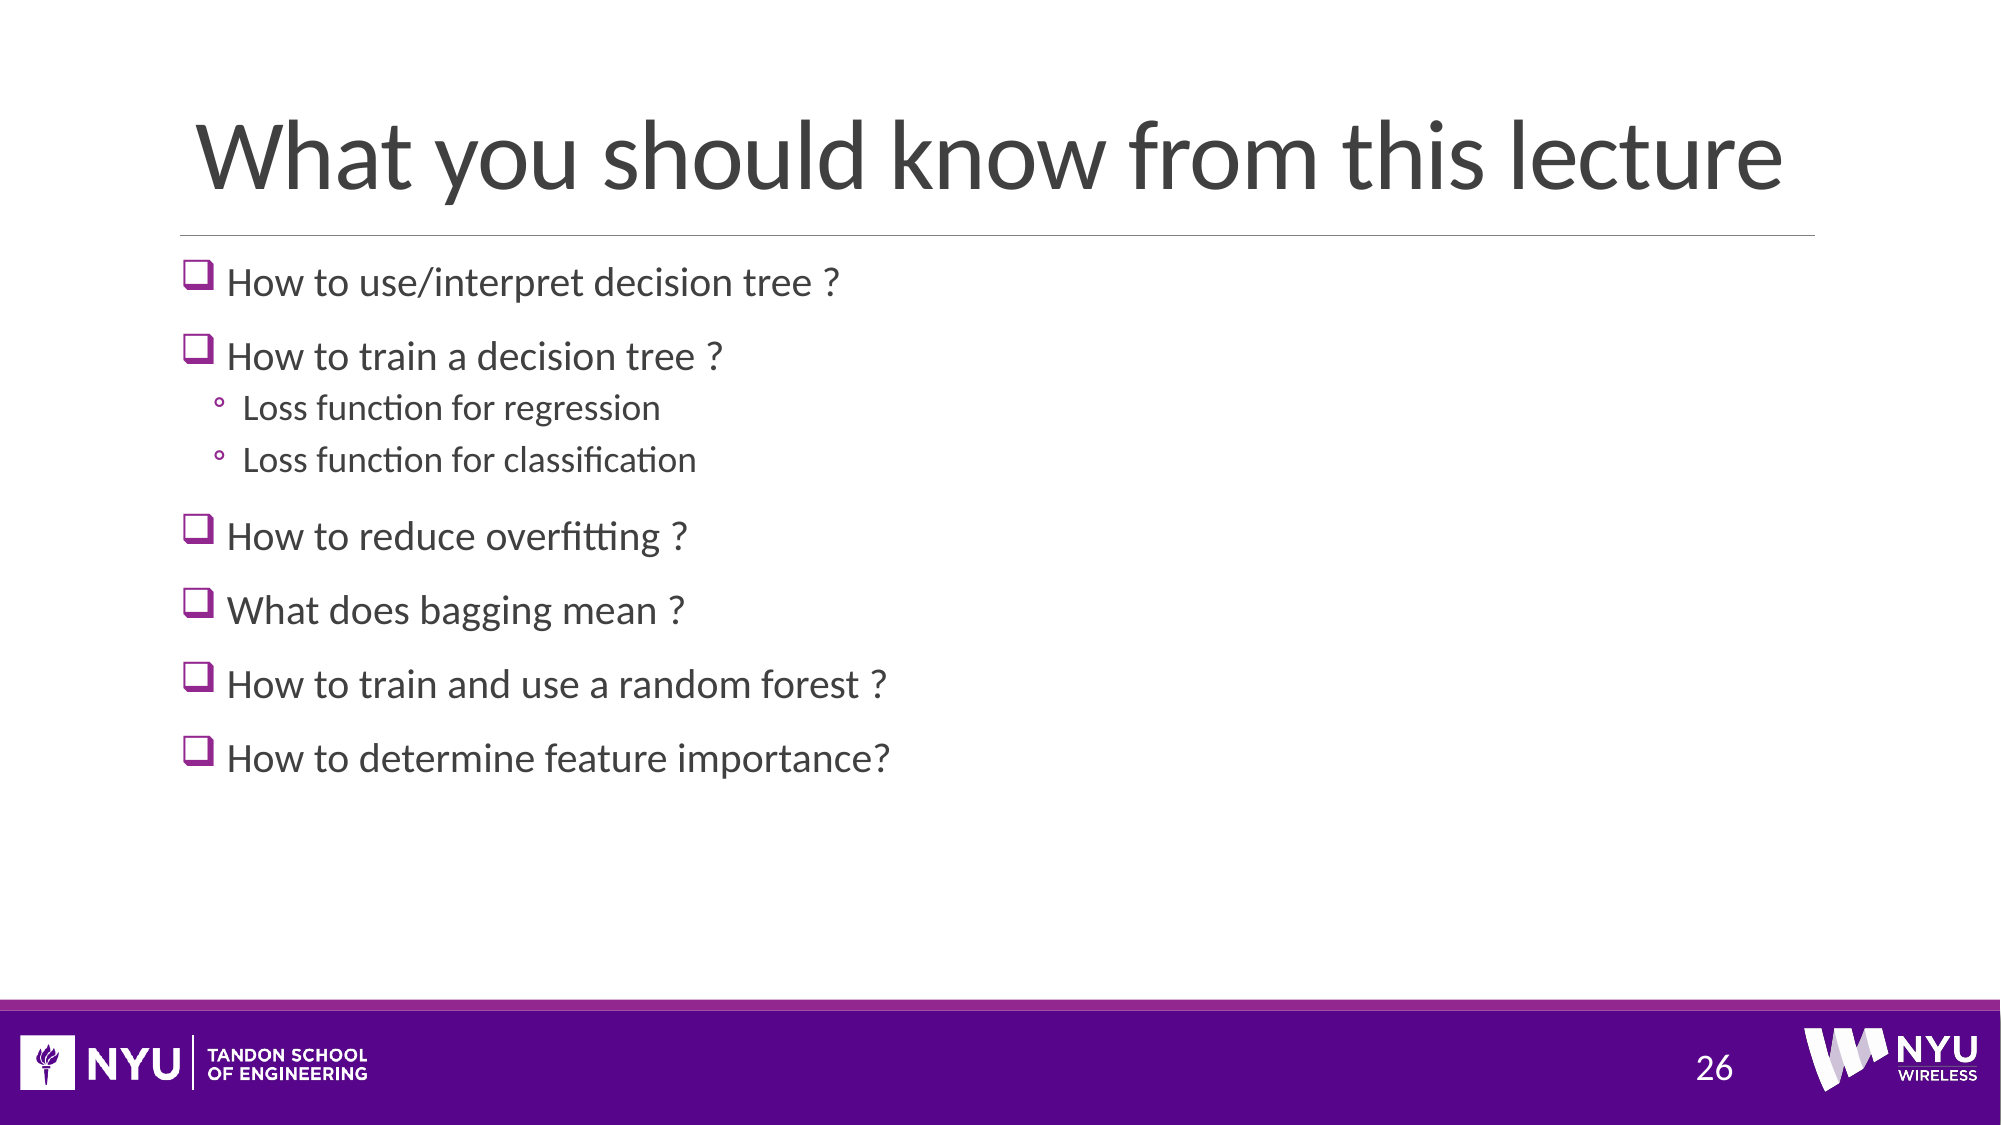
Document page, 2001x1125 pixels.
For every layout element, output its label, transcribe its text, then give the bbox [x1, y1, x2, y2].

title What you should know from this lecture [180, 47, 1830, 218]
list How to use/interpret decision tree ? How to train a decision tree ? Loss function for regression Loss function for classification How to reduce overfitting ? What does bagging mean ? How to train and use a random forest ? How to determine feature importance? [180, 252, 1830, 963]
slide_number 26 [1533, 1035, 1749, 1096]
